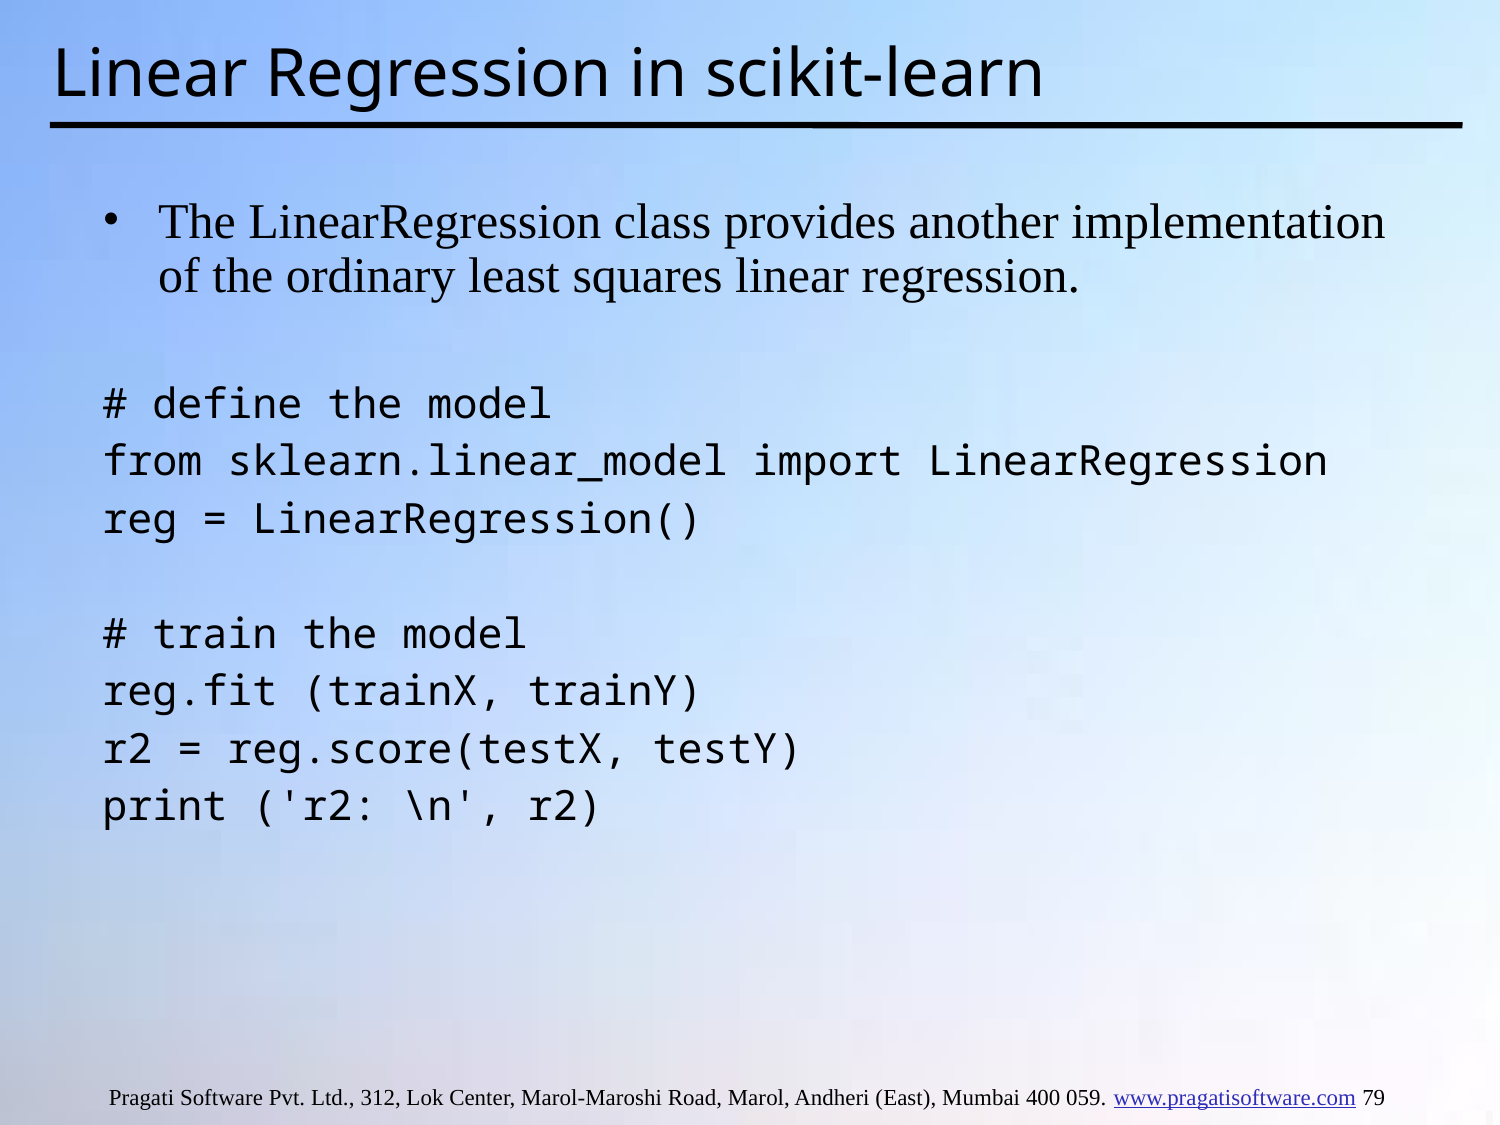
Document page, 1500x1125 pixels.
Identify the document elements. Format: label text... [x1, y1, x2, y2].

list The LinearRegression class provides another implementation of the ordinary least squares linear regression. # define the model from sklearn.linear_model import LinearRegression reg = LinearRegression() # train the model reg.fit (trainX, trainY) r2 = reg.score(testX, testY) print ('r2: \n', r2) [87, 187, 1412, 1063]
picture [0, 0, 1500, 1125]
title Linear Regression in scikit-learn [37, 0, 1462, 137]
